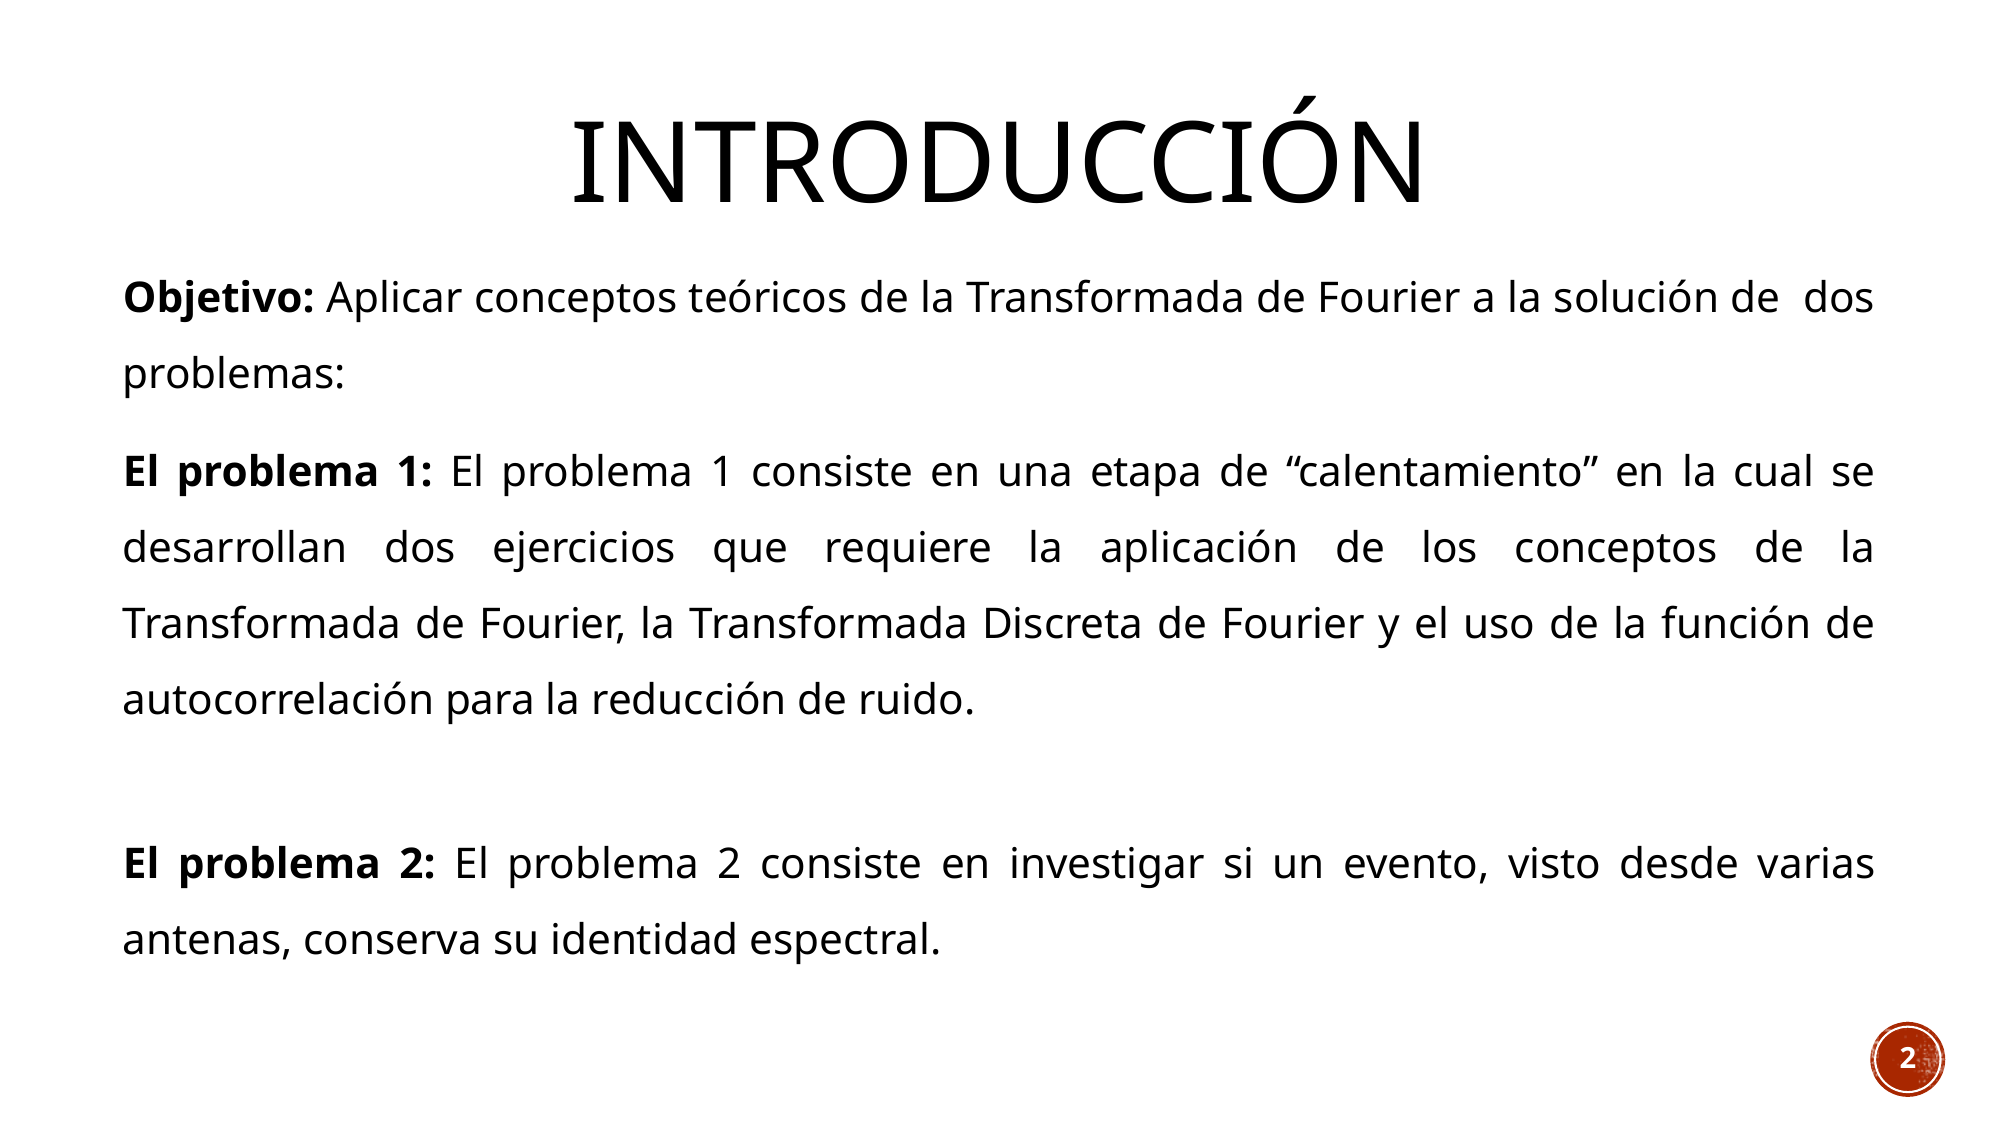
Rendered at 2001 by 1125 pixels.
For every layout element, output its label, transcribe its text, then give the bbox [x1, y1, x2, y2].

picture [1884, 1089, 1931, 1097]
picture [1887, 1021, 1929, 1028]
title INTRODUCCIÓN [175, 79, 1826, 237]
slide_number 2 [1855, 1028, 1961, 1089]
list Objetivo: Aplicar conceptos teóricos de la Transformada de Fourier a la solución de dos problemas: El problema 1: El problema 1 consiste en una etapa de “calentamiento” en la cual se desarrollan dos ejercicios que requiere la aplicación de los conceptos de la Transformada de Fourier, la Transformada Discreta de Fourier y el uso de la función de autocorrelación para la reducción de ruido. El problema 2: El problema 2 consiste en investigar si un evento, visto desde varias antenas, conserva su identidad espectral. [108, 237, 1892, 983]
